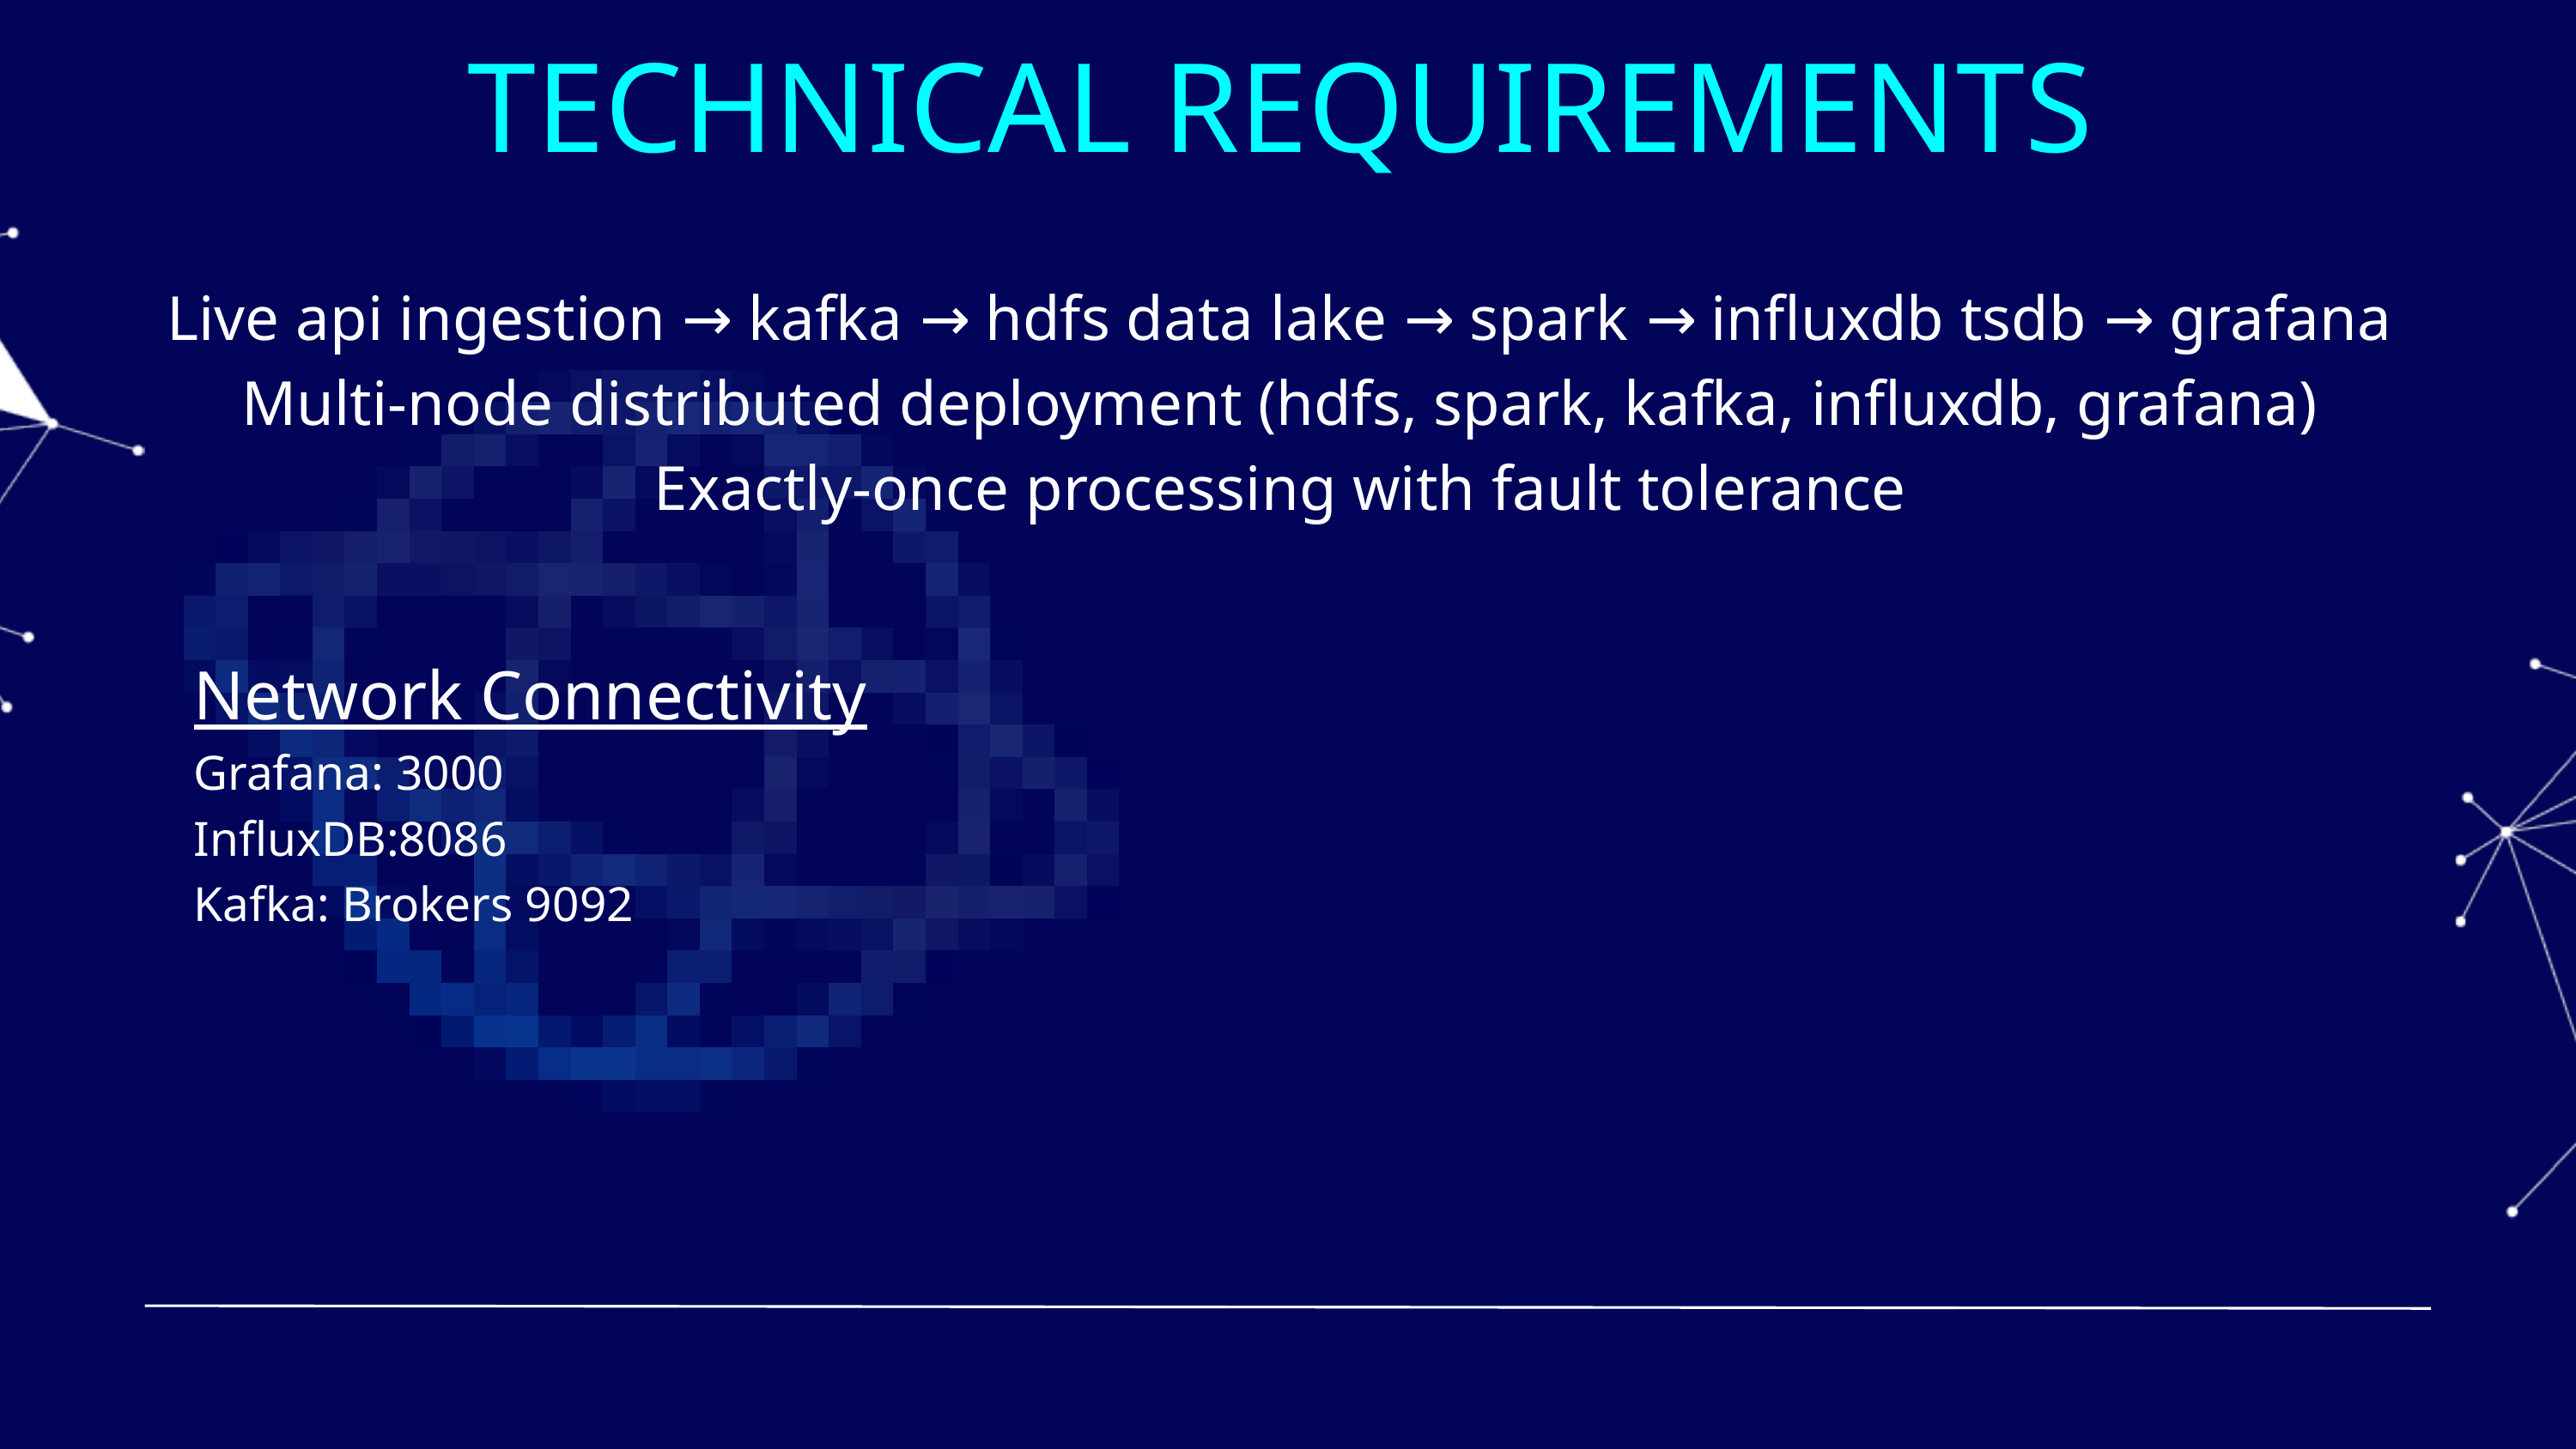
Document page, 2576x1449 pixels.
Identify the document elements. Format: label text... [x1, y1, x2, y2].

text_box [184, 609, 1120, 1113]
text_box Live api ingestion → kafka → hdfs data lake → spark → influxdb tsdb → grafana Multi-node distributed deployment (hdfs, spark, kafka, influxdb, grafana) Exactly-once processing with fault tolerance [79, 267, 2483, 609]
text_box [0, 182, 145, 762]
text_box Network Connectivity Grafana: 3000 InfluxDB:8086 Kafka: Brokers 9092 [193, 639, 1095, 997]
text_box [2455, 640, 2576, 1220]
text_box TECHNICAL REQUIREMENTS [131, 3, 2432, 267]
